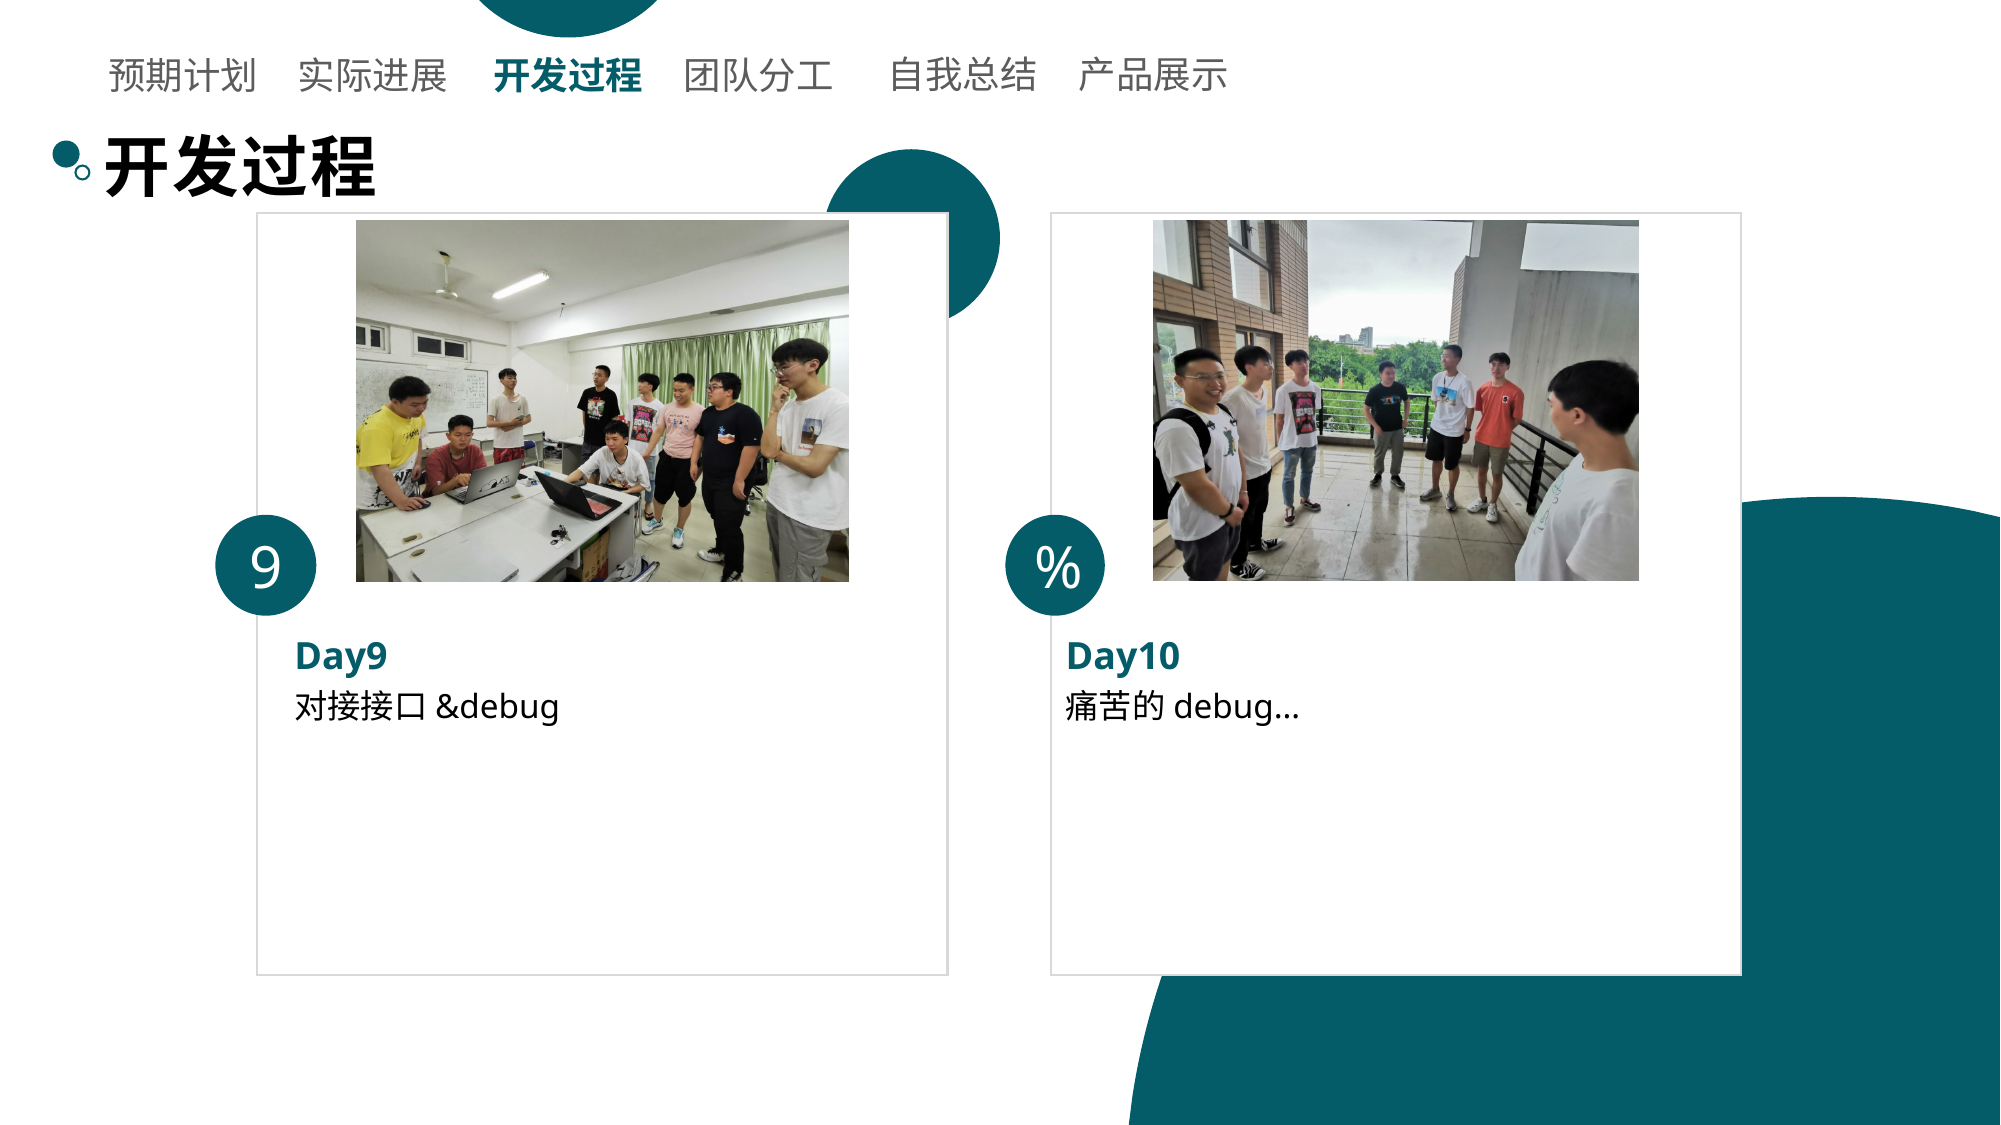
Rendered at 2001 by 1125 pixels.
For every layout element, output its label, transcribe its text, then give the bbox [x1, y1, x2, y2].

text_box [256, 212, 949, 615]
text_box [1127, 495, 2000, 1125]
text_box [88, 52, 468, 98]
text_box % [1004, 513, 1106, 617]
text_box Day9 对接接口&debug [279, 615, 962, 733]
text_box [1050, 212, 1742, 976]
text_box Day10 痛苦的debug… [1050, 615, 1734, 733]
picture [356, 220, 849, 582]
text_box [825, 148, 1002, 320]
text_box [477, 0, 659, 39]
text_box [473, 52, 854, 98]
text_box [868, 50, 1249, 97]
text_box [256, 616, 949, 976]
text_box 开发过程 [89, 117, 443, 213]
text_box 9 [214, 513, 318, 617]
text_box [52, 140, 90, 180]
picture [1153, 220, 1639, 581]
